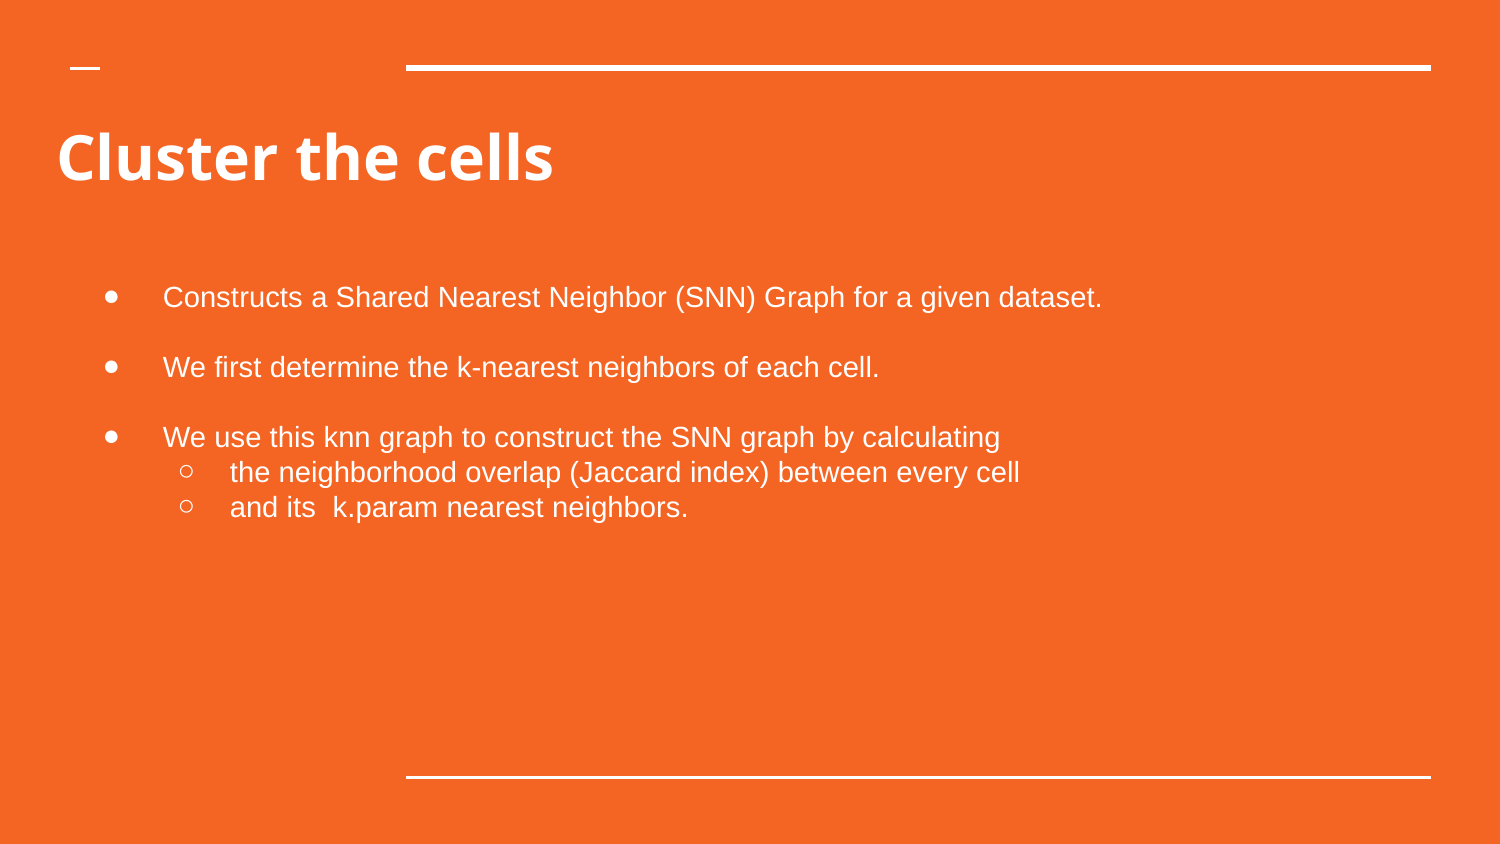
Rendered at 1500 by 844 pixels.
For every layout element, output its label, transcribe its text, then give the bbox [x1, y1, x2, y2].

text_box Constructs a Shared Nearest Neighbor (SNN) Graph for a given dataset. We first determine the k-nearest neighbors of each cell. We use this knn graph to construct the SNN graph by calculating the neighborhood overlap (Jaccard index) between every cell and its k.param nearest neighbors. [64, 228, 1412, 583]
title Cluster the cells [41, 103, 1428, 205]
